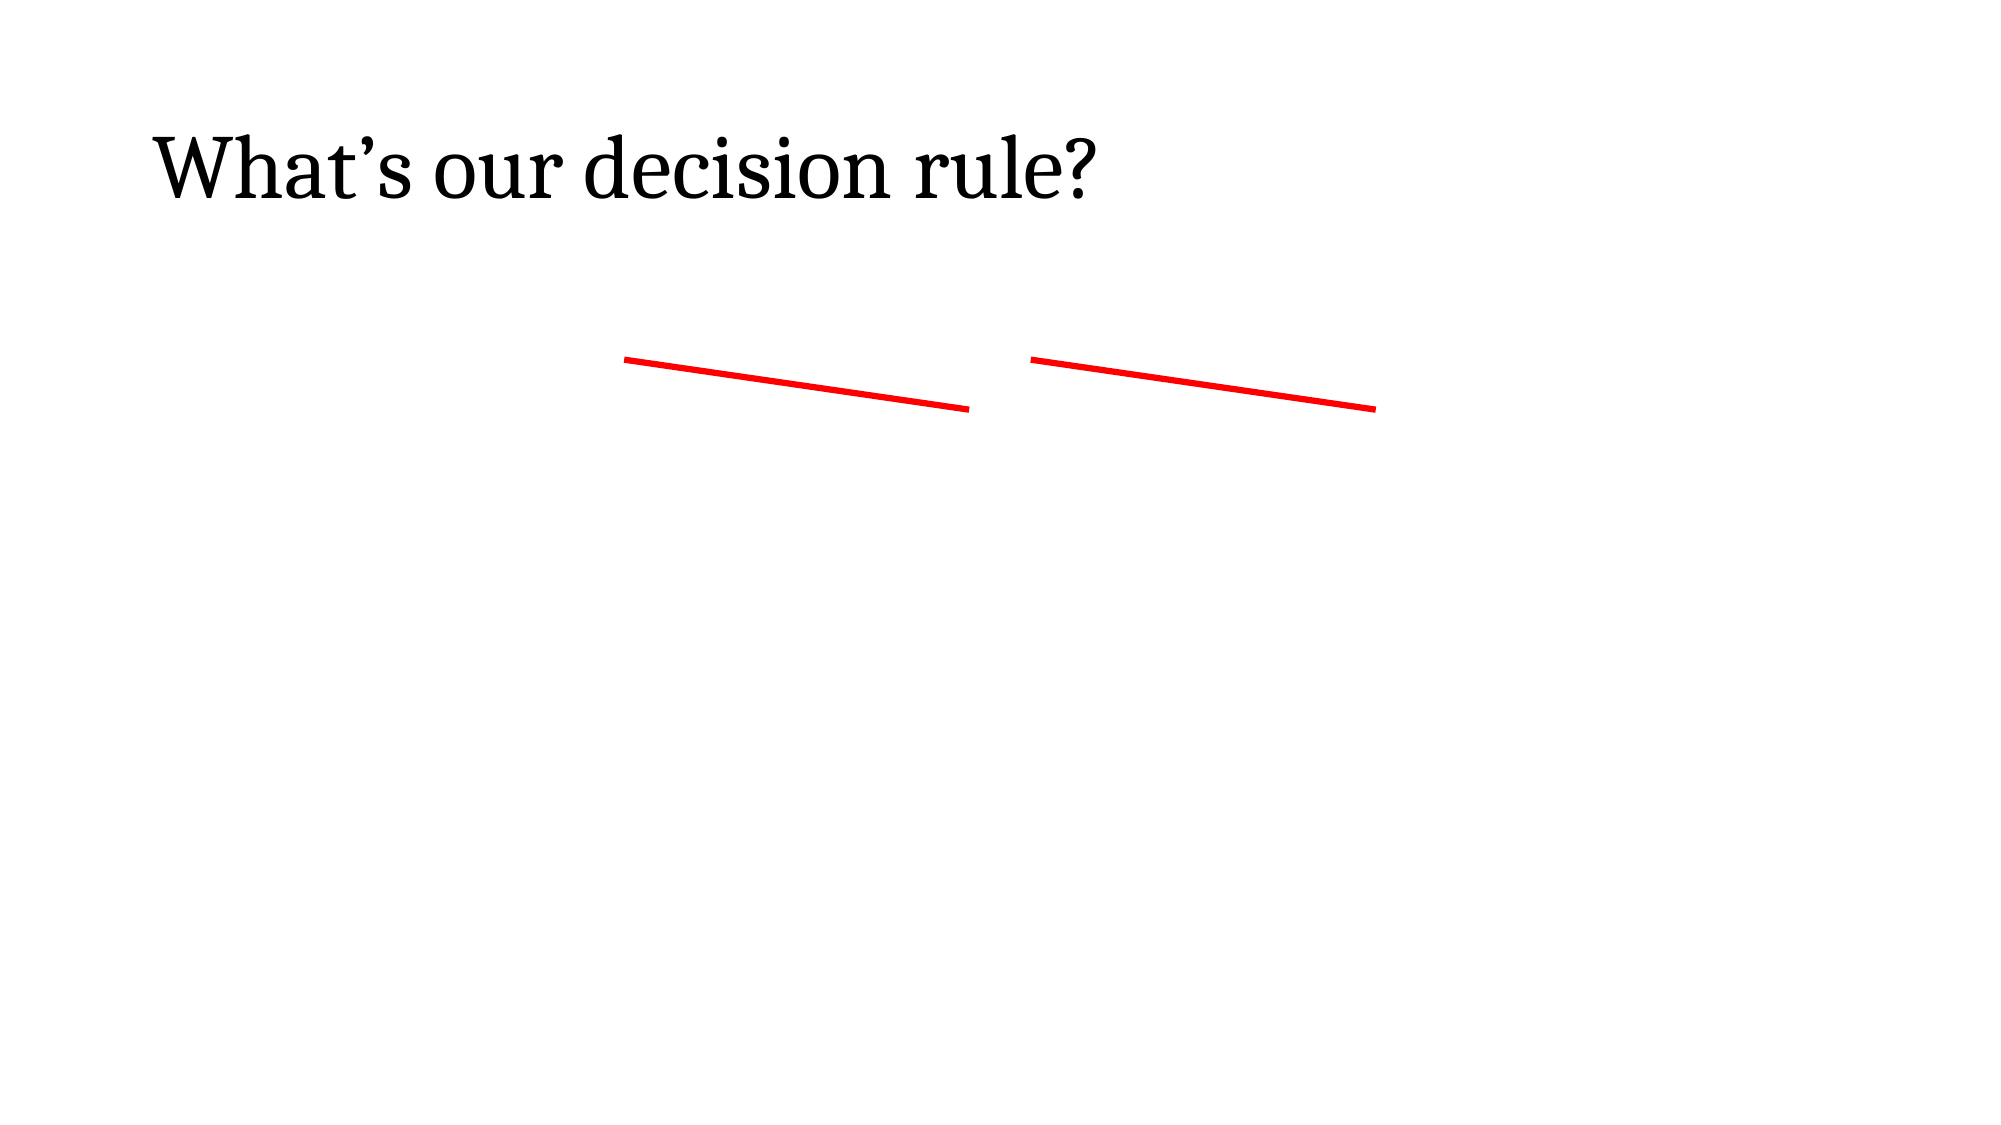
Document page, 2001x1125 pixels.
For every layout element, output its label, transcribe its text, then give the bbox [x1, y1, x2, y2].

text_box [624, 359, 970, 410]
title What’s our decision rule? [137, 59, 1863, 278]
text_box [1030, 359, 1376, 410]
